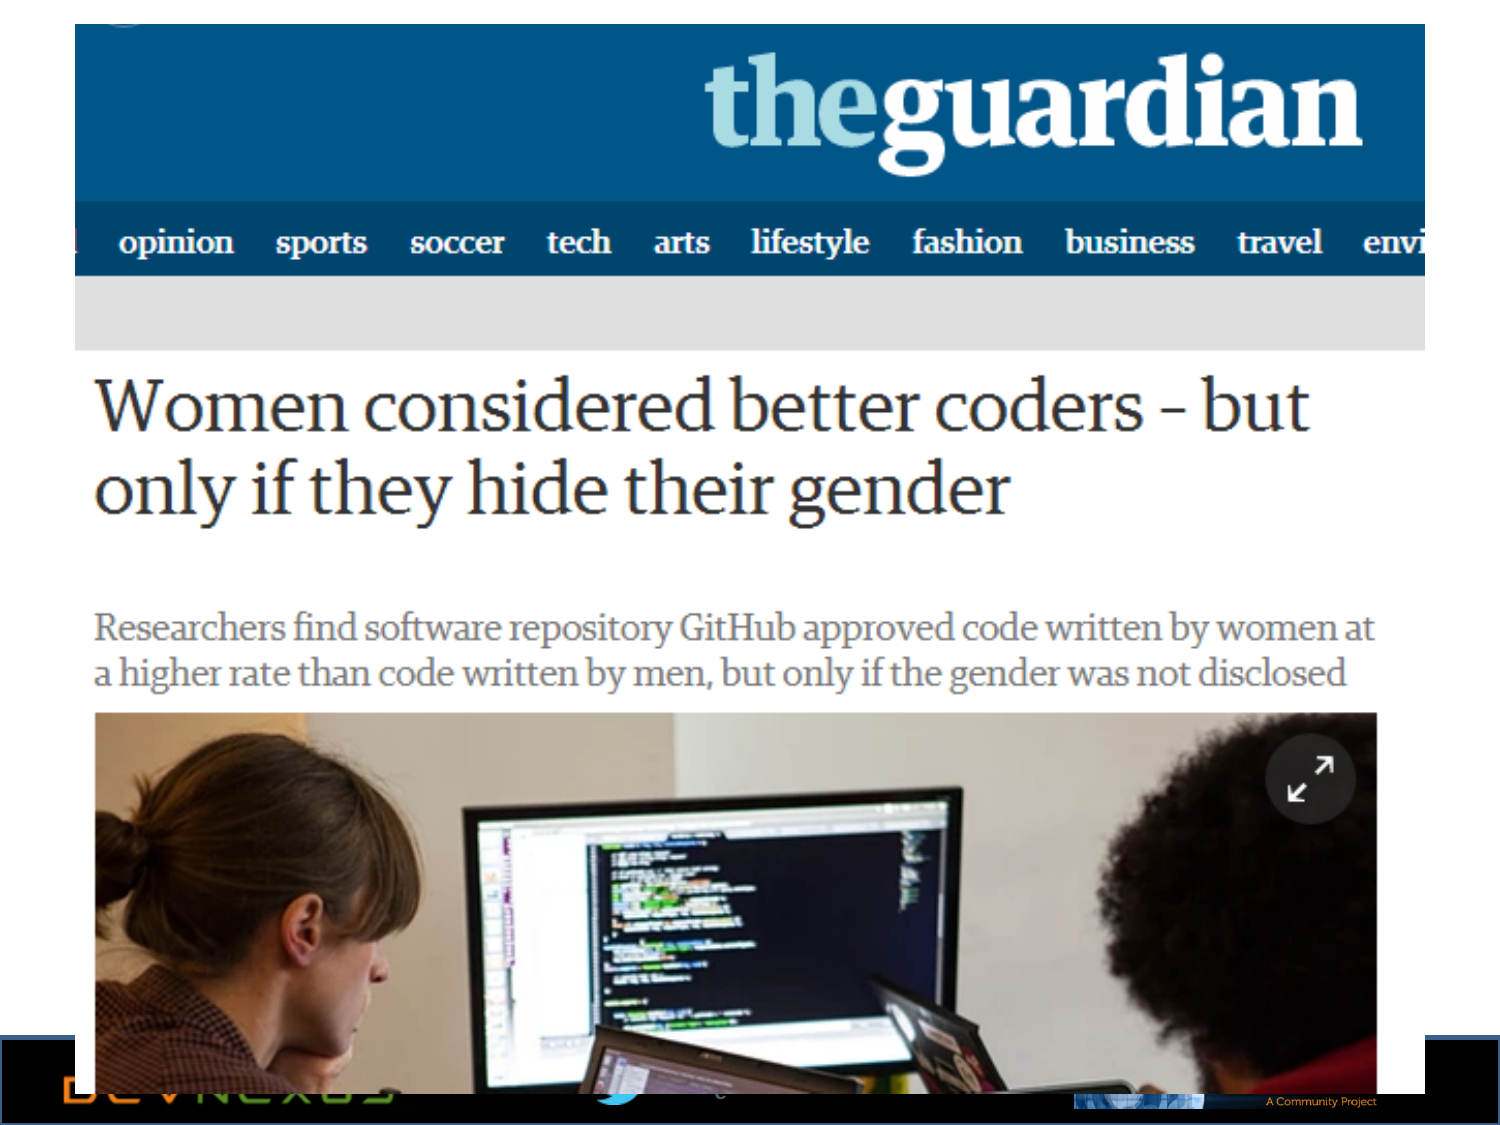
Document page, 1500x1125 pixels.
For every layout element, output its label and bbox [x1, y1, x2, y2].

picture [49, 24, 1426, 1113]
